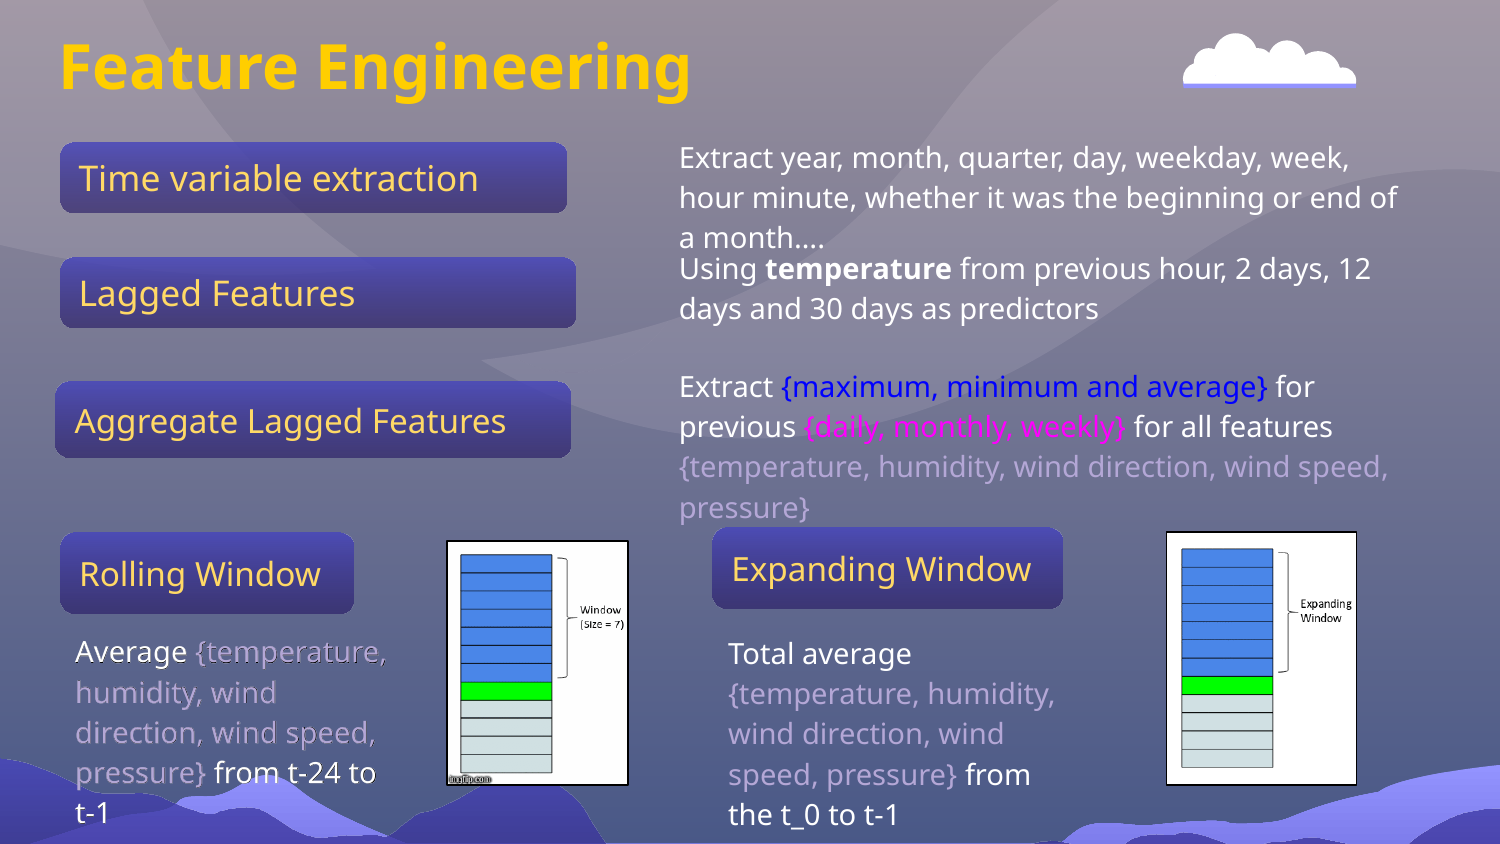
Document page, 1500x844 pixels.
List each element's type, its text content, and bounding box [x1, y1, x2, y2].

picture [1167, 532, 1356, 785]
text_box Lagged Features [60, 257, 576, 328]
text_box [1182, 32, 1357, 89]
text_box Expanding Window [712, 527, 1063, 609]
text_box Aggregate Lagged Features [55, 382, 571, 458]
title Feature Engineering [43, 12, 733, 110]
text_box Rolling Window [60, 532, 354, 613]
subtitle Total average {temperature, humidity, wind direction, wind speed, pressure} from the t_0 to t-1 [713, 615, 1094, 822]
subtitle Extract {maximum, minimum and average} for previous {daily, monthly, weekly} for all features {temperature, humidity, wind direction, wind speed, pressure} [663, 348, 1424, 472]
subtitle Extract year, month, quarter, day, weekday, week, hour minute, whether it was the beginning or end of a month…. [663, 119, 1424, 217]
text_box Time variable extraction [60, 142, 567, 213]
subtitle Average {temperature, humidity, wind direction, wind speed, pressure} from t-24 to t-1 [60, 613, 411, 810]
subtitle Using temperature from previous hour, 2 days, 12 days and 30 days as predictors [663, 230, 1424, 328]
picture [447, 541, 628, 785]
